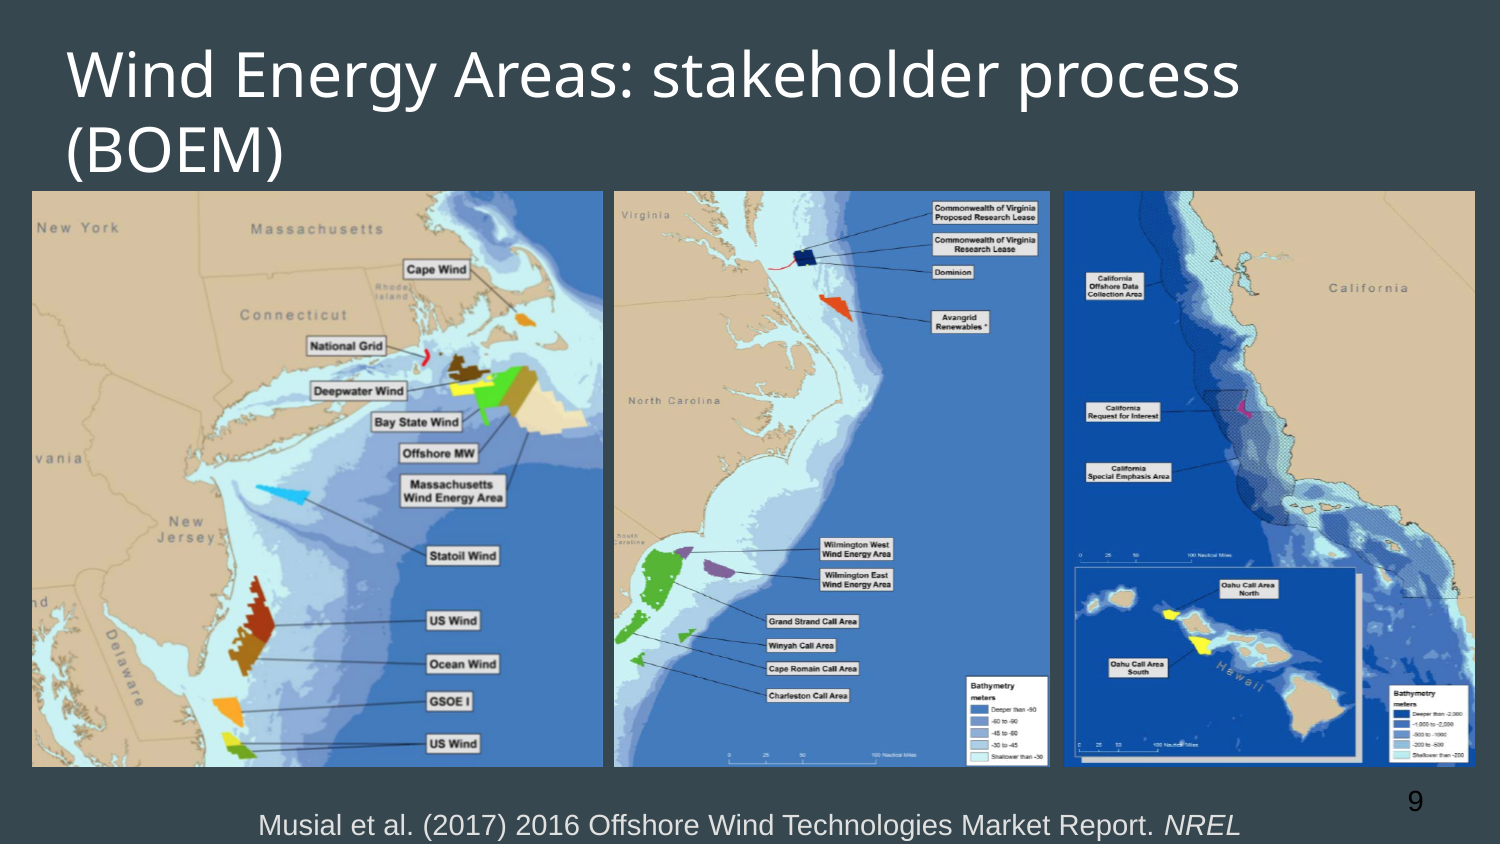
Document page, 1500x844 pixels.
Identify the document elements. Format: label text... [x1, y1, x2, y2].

text_box Musial et al. (2017) 2016 Offshore Wind Technologies Market Report. NREL [0, 791, 1500, 844]
picture [614, 191, 1051, 767]
slide_number 9 [1392, 767, 1483, 833]
title Wind Energy Areas: stakeholder process (BOEM) [51, 20, 1449, 115]
picture [1063, 191, 1476, 767]
picture [32, 191, 603, 767]
